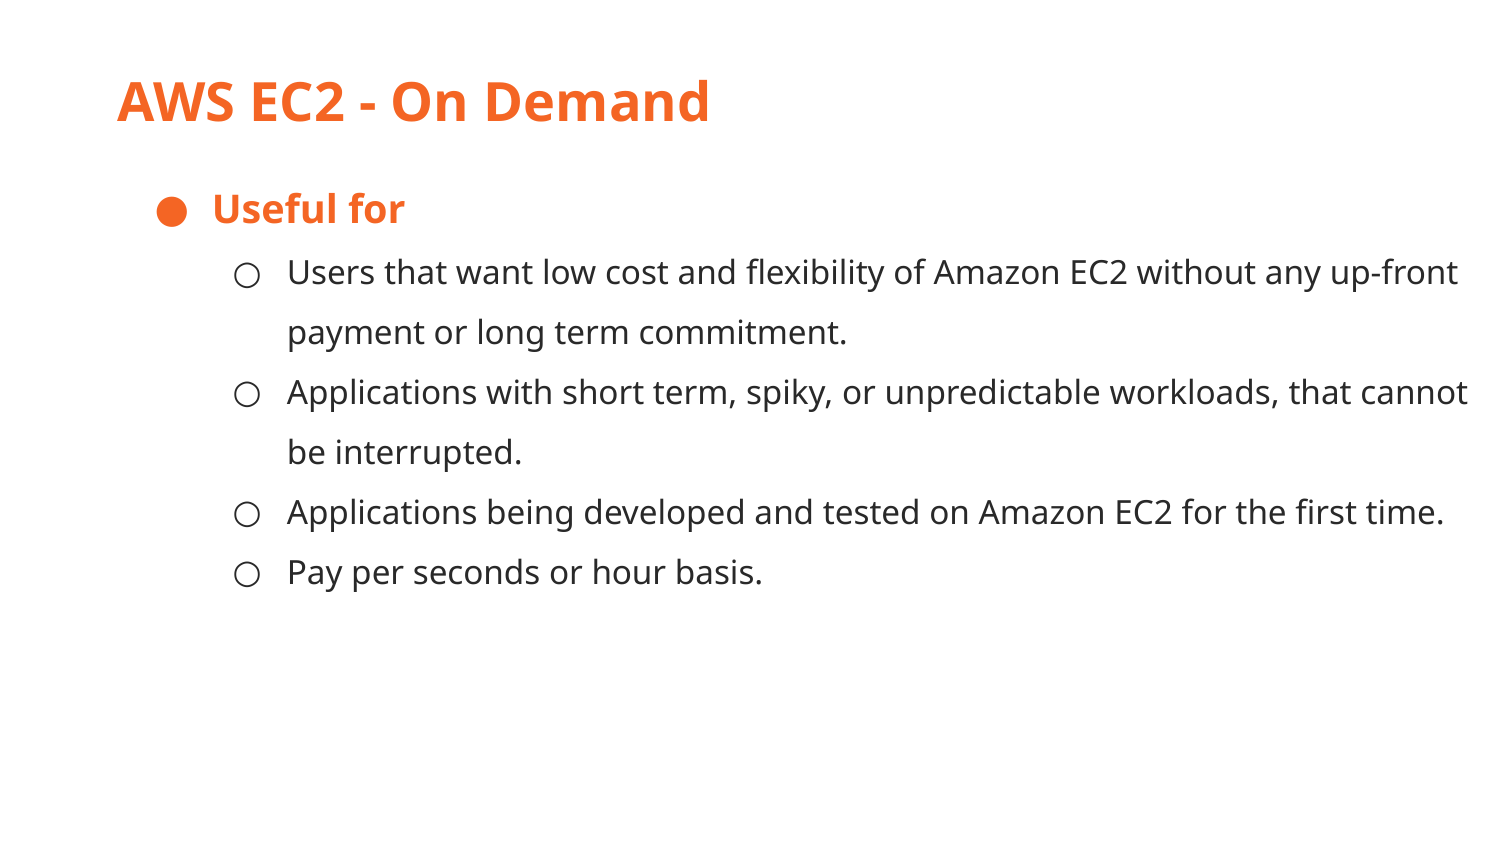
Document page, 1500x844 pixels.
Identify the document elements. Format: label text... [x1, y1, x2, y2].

title Useful for Users that want low cost and flexibility of Amazon EC2 without any up-front payment or long term commitment. Applications with short term, spiky, or unpredictable workloads, that cannot be interrupted. Applications being developed and tested on Amazon EC2 for the first time. Pay per seconds or hour basis. [121, 145, 1500, 825]
title AWS EC2 - On Demand [102, 52, 1327, 179]
